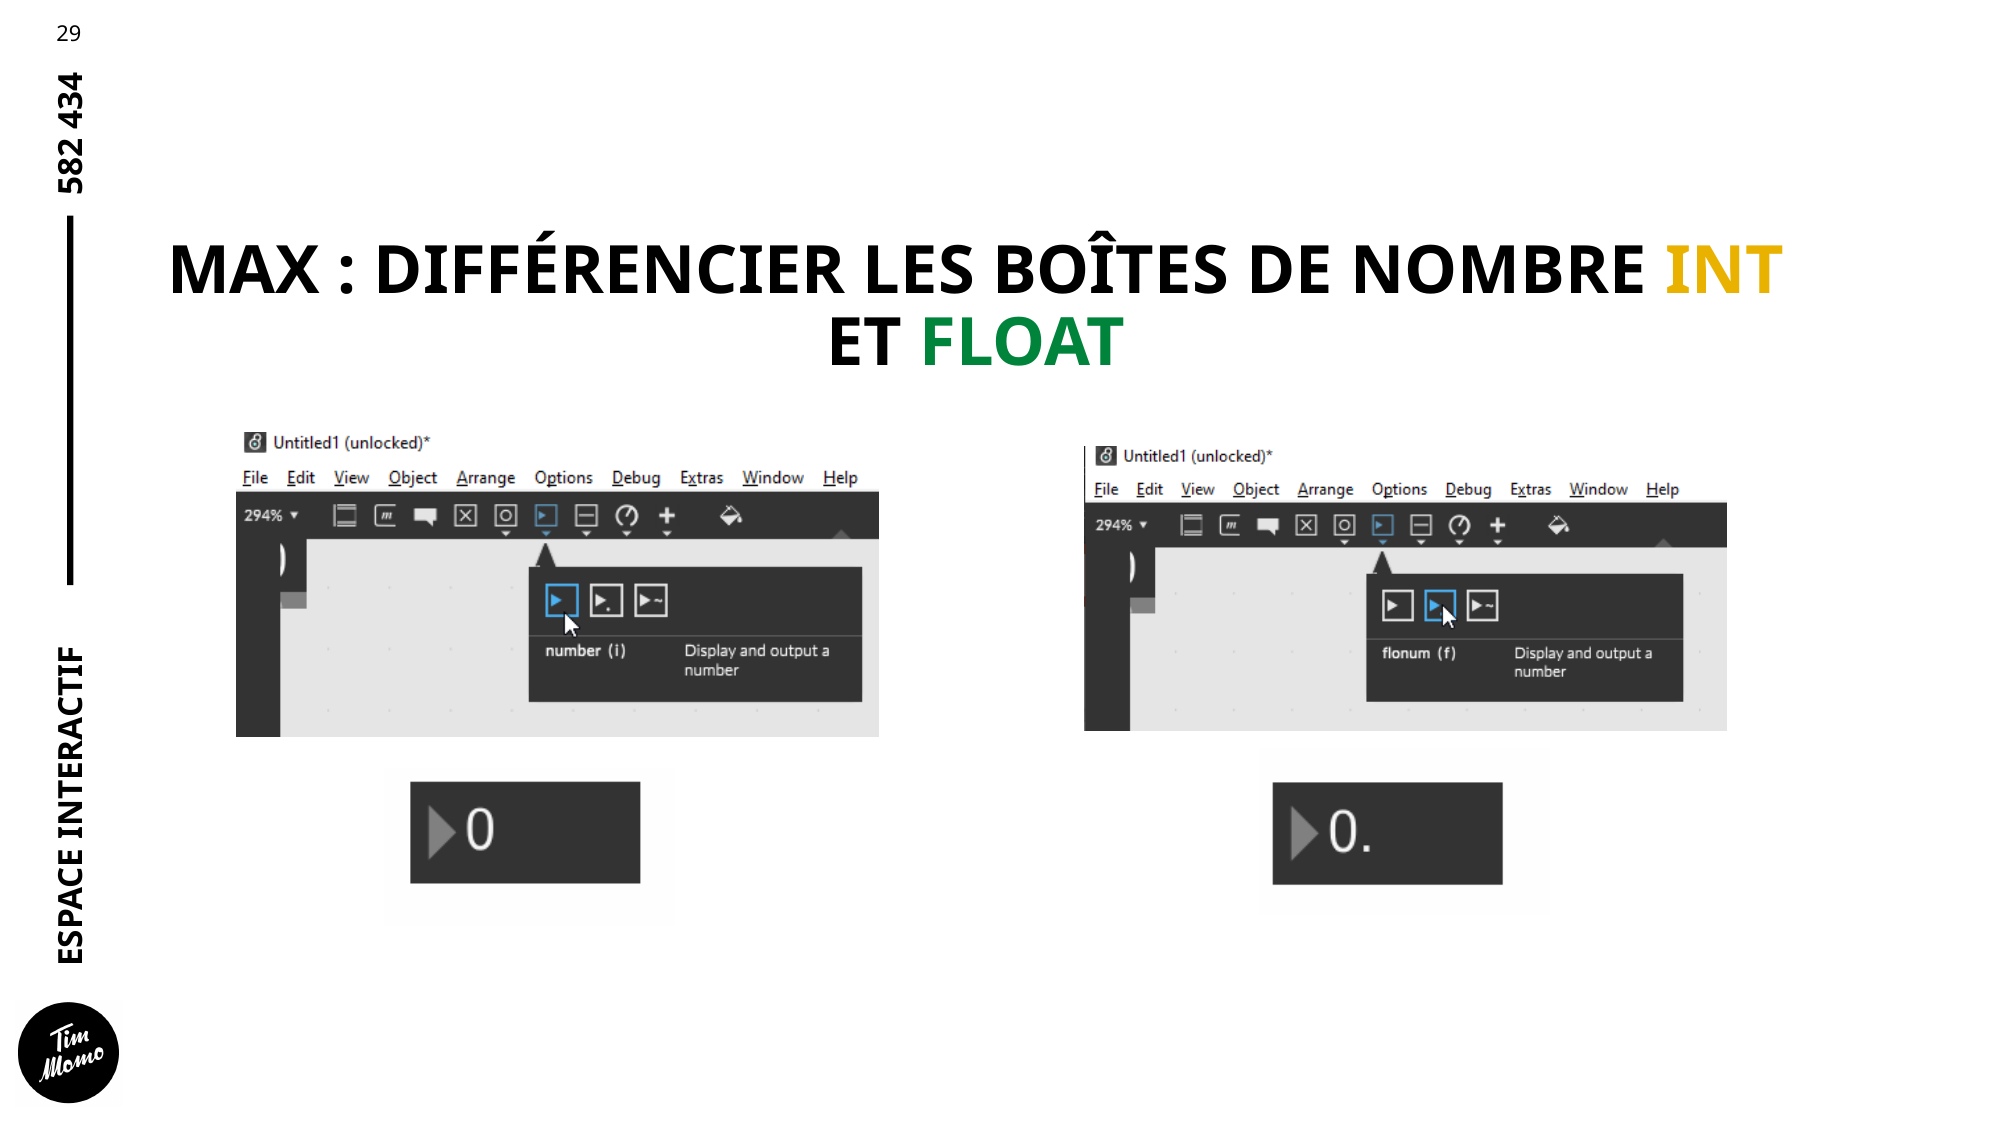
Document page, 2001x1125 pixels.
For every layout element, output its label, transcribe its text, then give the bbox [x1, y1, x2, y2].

picture [15, 1000, 123, 1107]
picture [1259, 748, 1550, 915]
title MAX : DIFFÉRENCIER LES BOÎTES DE NOMBRE INT ET FLOAT [113, 250, 1839, 366]
picture [384, 768, 675, 926]
picture [236, 432, 879, 737]
picture [1084, 446, 1727, 732]
